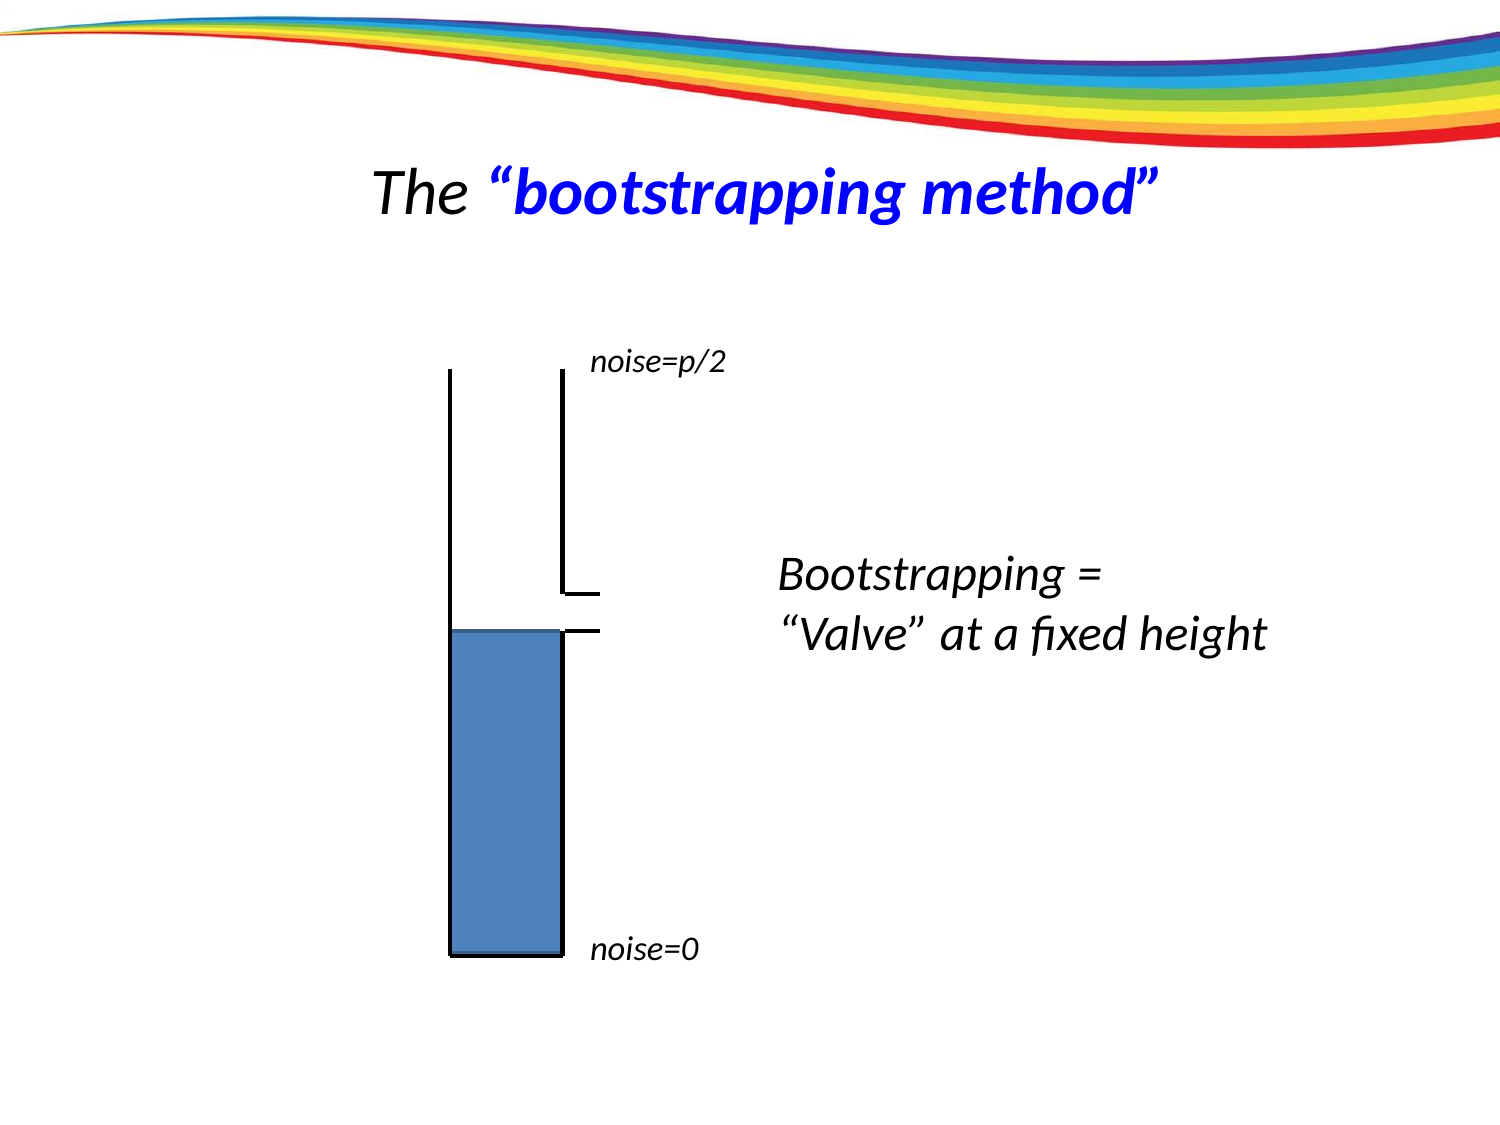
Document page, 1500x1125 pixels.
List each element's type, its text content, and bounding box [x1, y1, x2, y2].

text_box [449, 368, 563, 957]
text_box The “bootstrapping method” [225, 112, 1313, 263]
picture [0, 0, 1500, 563]
text_box noise=p/2 [575, 331, 750, 388]
text_box Bootstrapping = “Valve” at a fixed height [762, 524, 1450, 675]
text_box noise=0 [575, 918, 750, 976]
